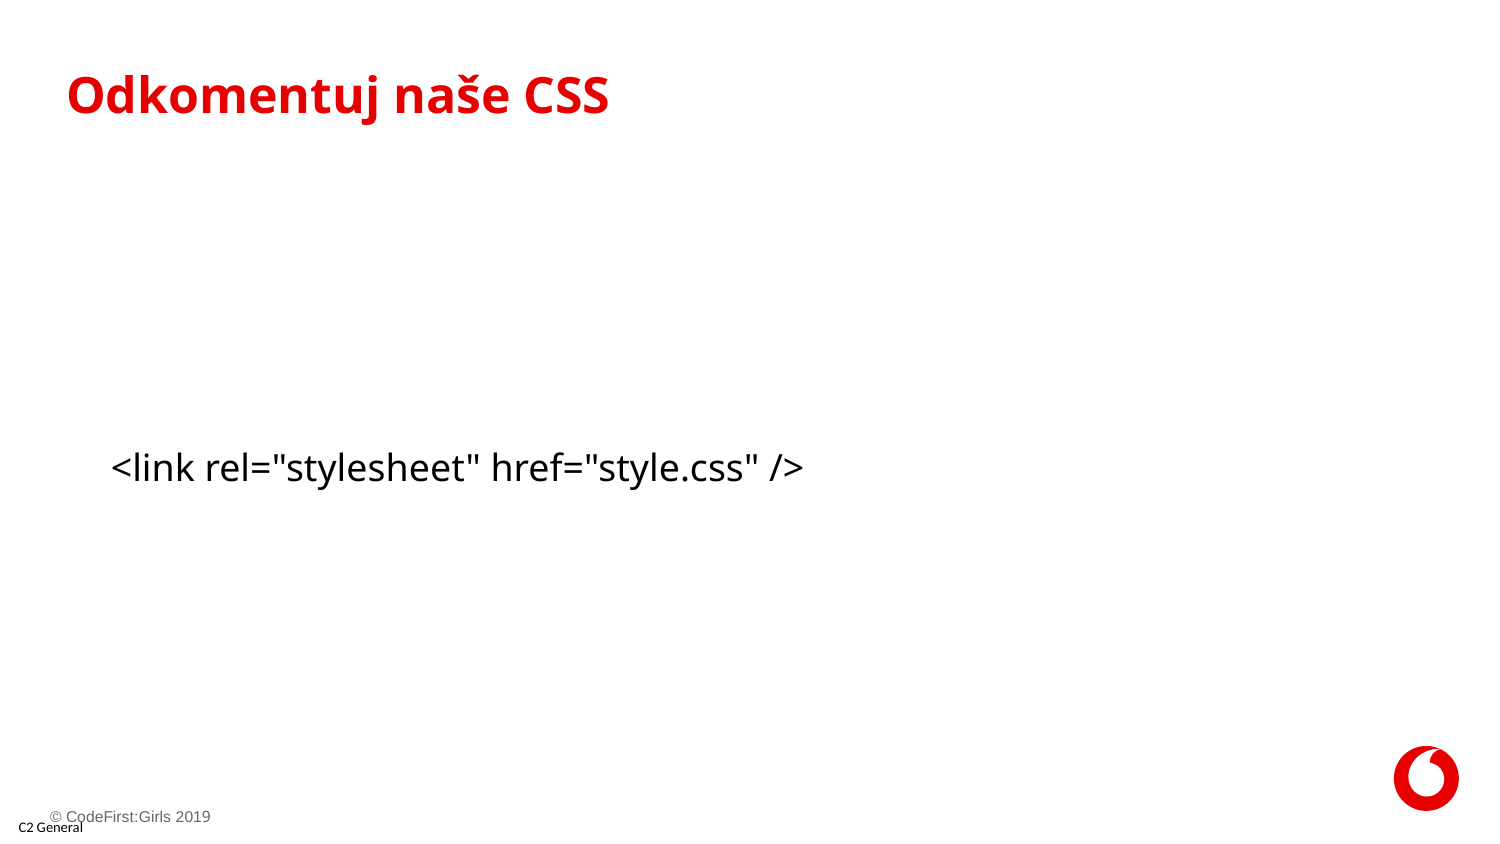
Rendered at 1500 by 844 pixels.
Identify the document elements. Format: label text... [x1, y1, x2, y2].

title Odkomentuj naše CSS [51, 48, 1449, 180]
list <link rel="stylesheet" href="style.css" /> [71, 421, 845, 523]
